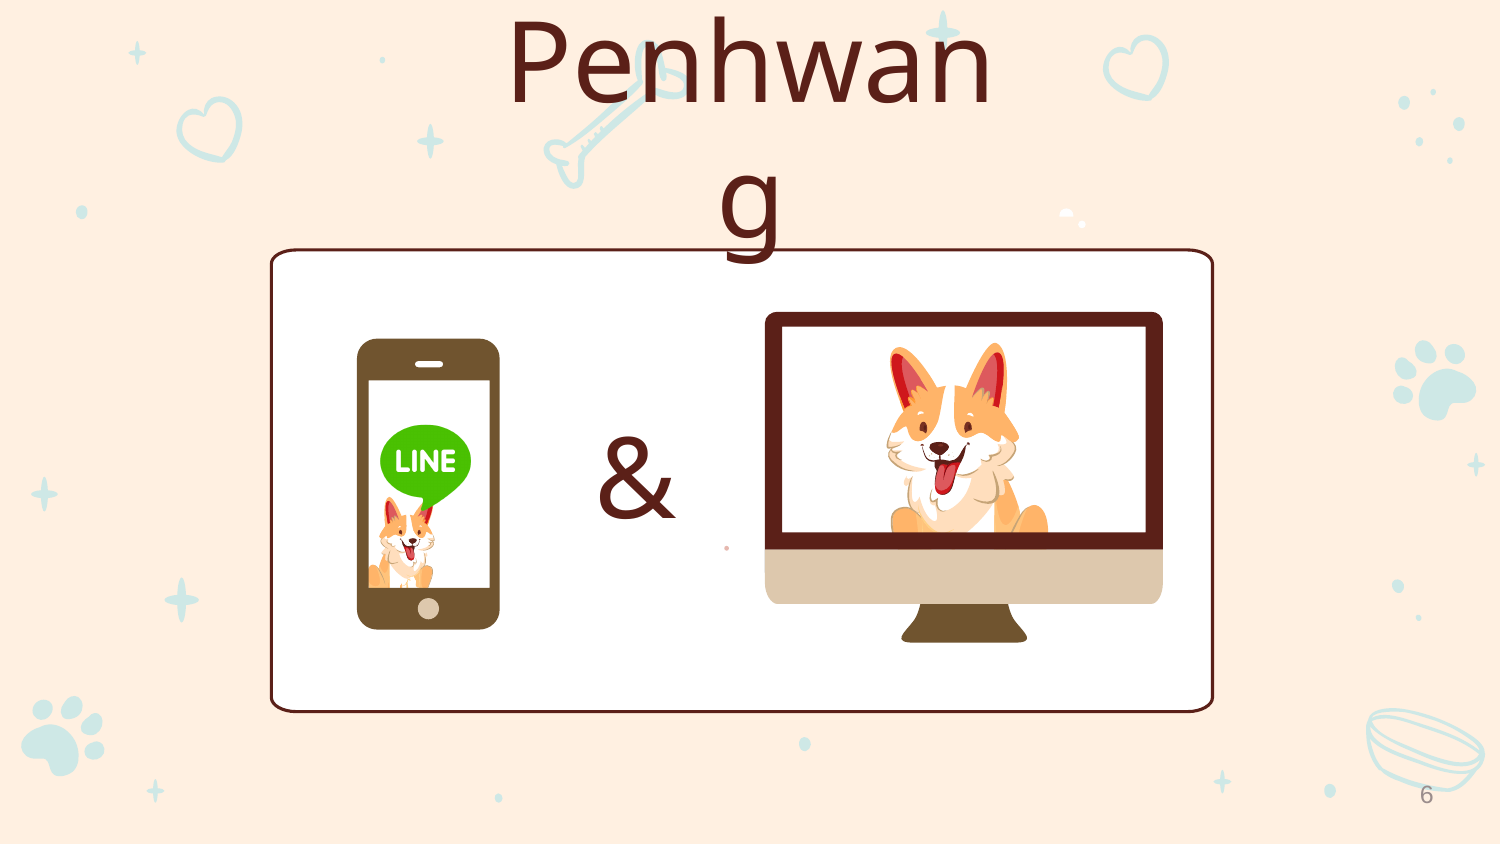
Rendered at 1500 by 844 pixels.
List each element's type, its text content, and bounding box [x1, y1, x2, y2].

text_box [1078, 220, 1086, 229]
text_box & [505, 415, 759, 532]
text_box [271, 249, 1213, 712]
title Penhwang [488, 67, 1013, 184]
text_box [1059, 208, 1074, 217]
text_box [356, 338, 500, 630]
slide_number 6 [1111, 770, 1449, 816]
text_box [764, 311, 1164, 643]
